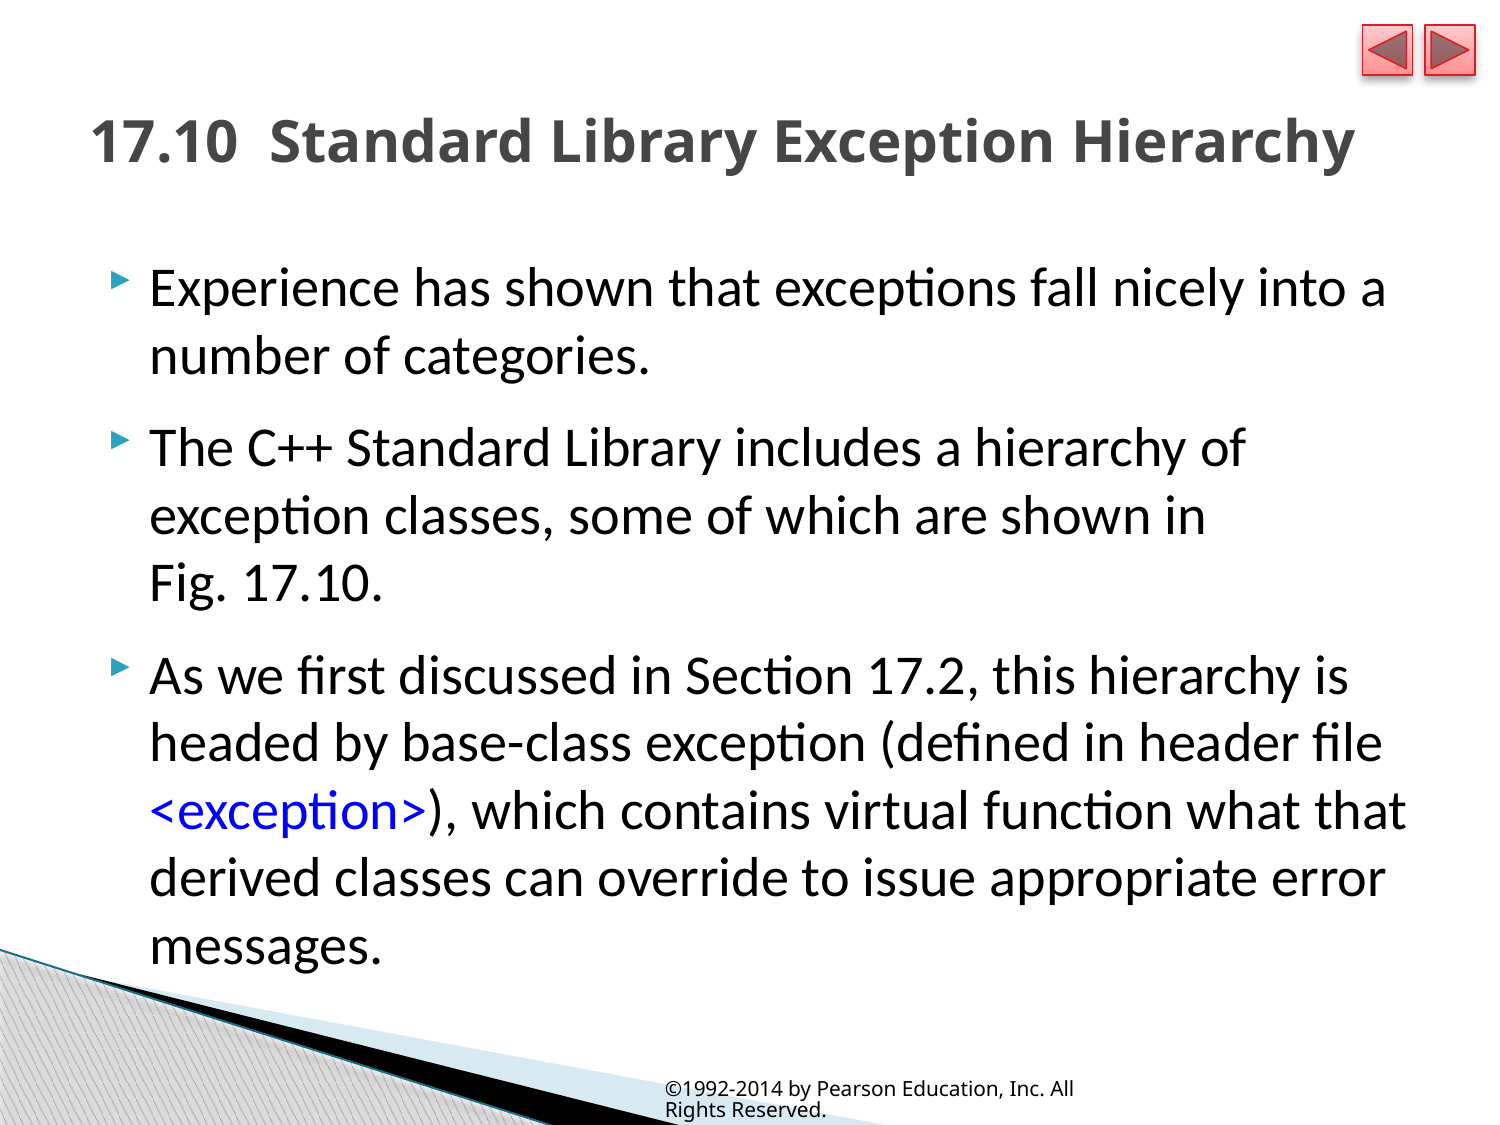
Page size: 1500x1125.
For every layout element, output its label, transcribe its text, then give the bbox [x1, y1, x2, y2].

list Experience has shown that exceptions fall nicely into a number of categories. The C++ Standard Library includes a hierarchy of exception classes, some of which are shown in Fig. 17.10. As we first discussed in Section 17.2, this hierarchy is headed by base-class exception (defined in header file <exception>), which contains virtual function what that derived classes can override to issue appropriate error messages. [75, 242, 1425, 986]
footer ©1992-2014 by Pearson Education, Inc. All Rights Reserved. [650, 1051, 1105, 1112]
title 17.10 Standard Library Exception Hierarchy [75, 45, 1425, 233]
